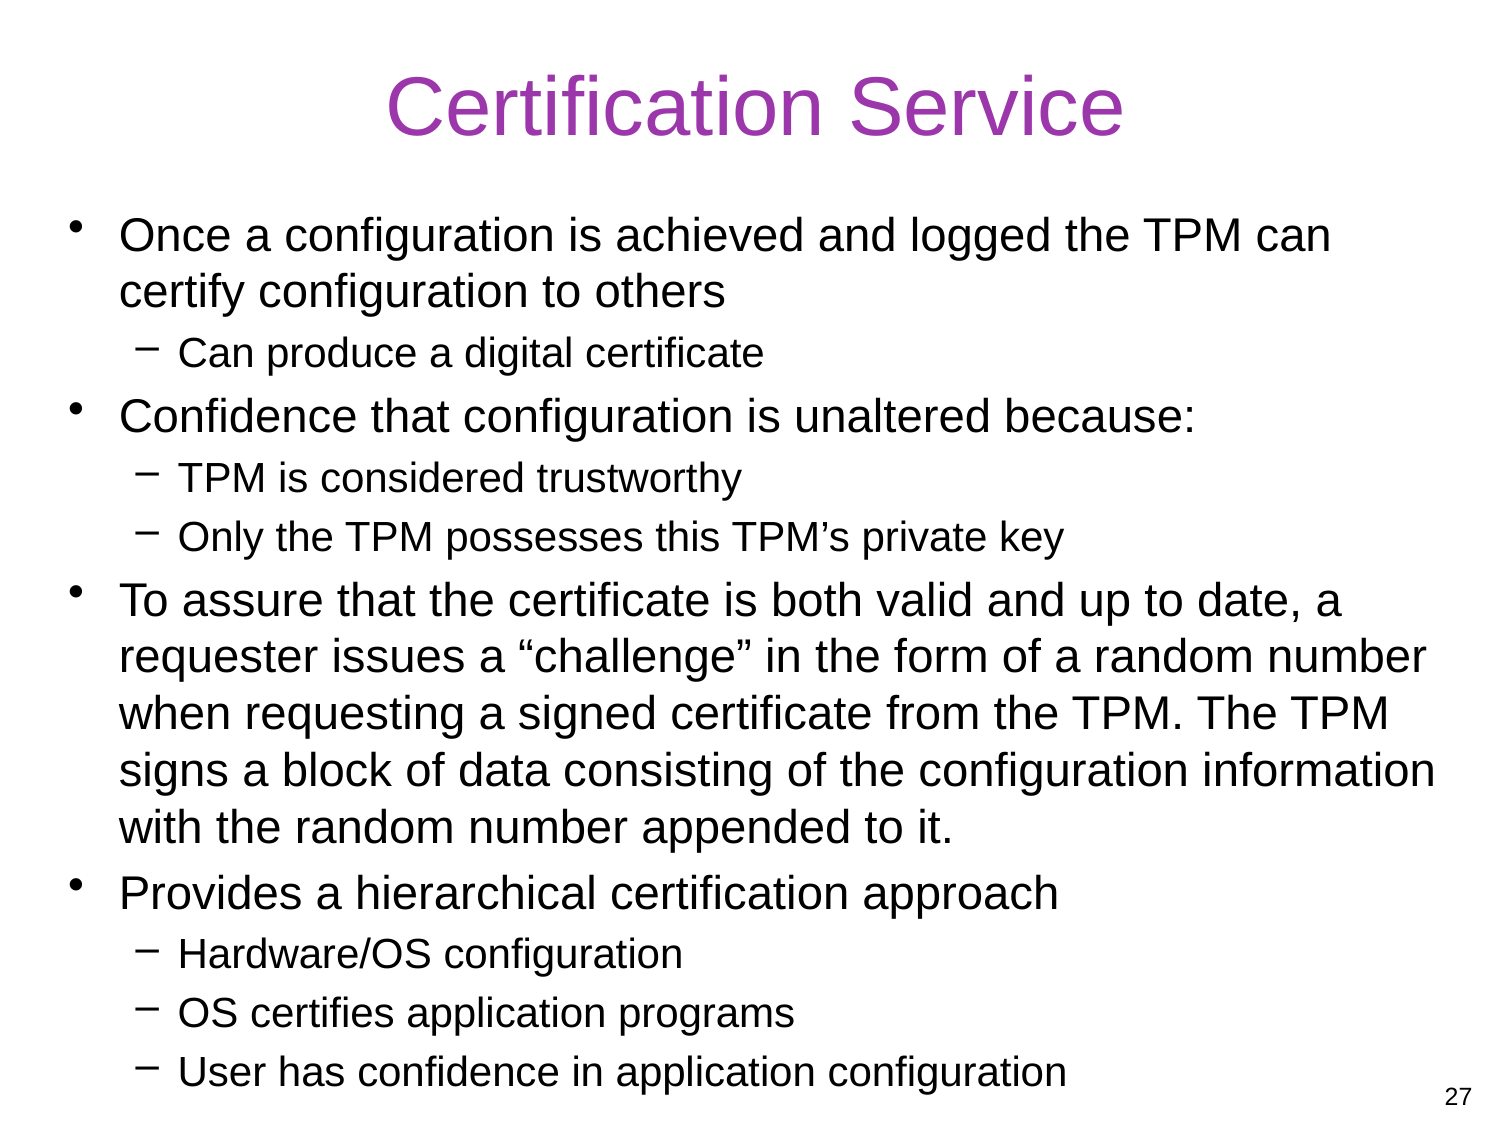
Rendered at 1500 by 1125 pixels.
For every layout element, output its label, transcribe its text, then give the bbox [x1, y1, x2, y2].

title Certification Service [52, 30, 1459, 174]
list Once a configuration is achieved and logged the TPM can certify configuration to others Can produce a digital certificate Confidence that configuration is unaltered because: TPM is considered trustworthy Only the TPM possesses this TPM’s private key To assure that the certificate is both valid and up to date, a requester issues a “challenge” in the form of a random number when requesting a signed certificate from the TPM. The TPM signs a block of data consisting of the configuration information with the random number appended to it. Provides a hierarchical certification approach Hardware/OS configuration OS certifies application programs User has confidence in application configuration [52, 196, 1459, 1114]
slide_number 27 [1137, 1073, 1488, 1114]
